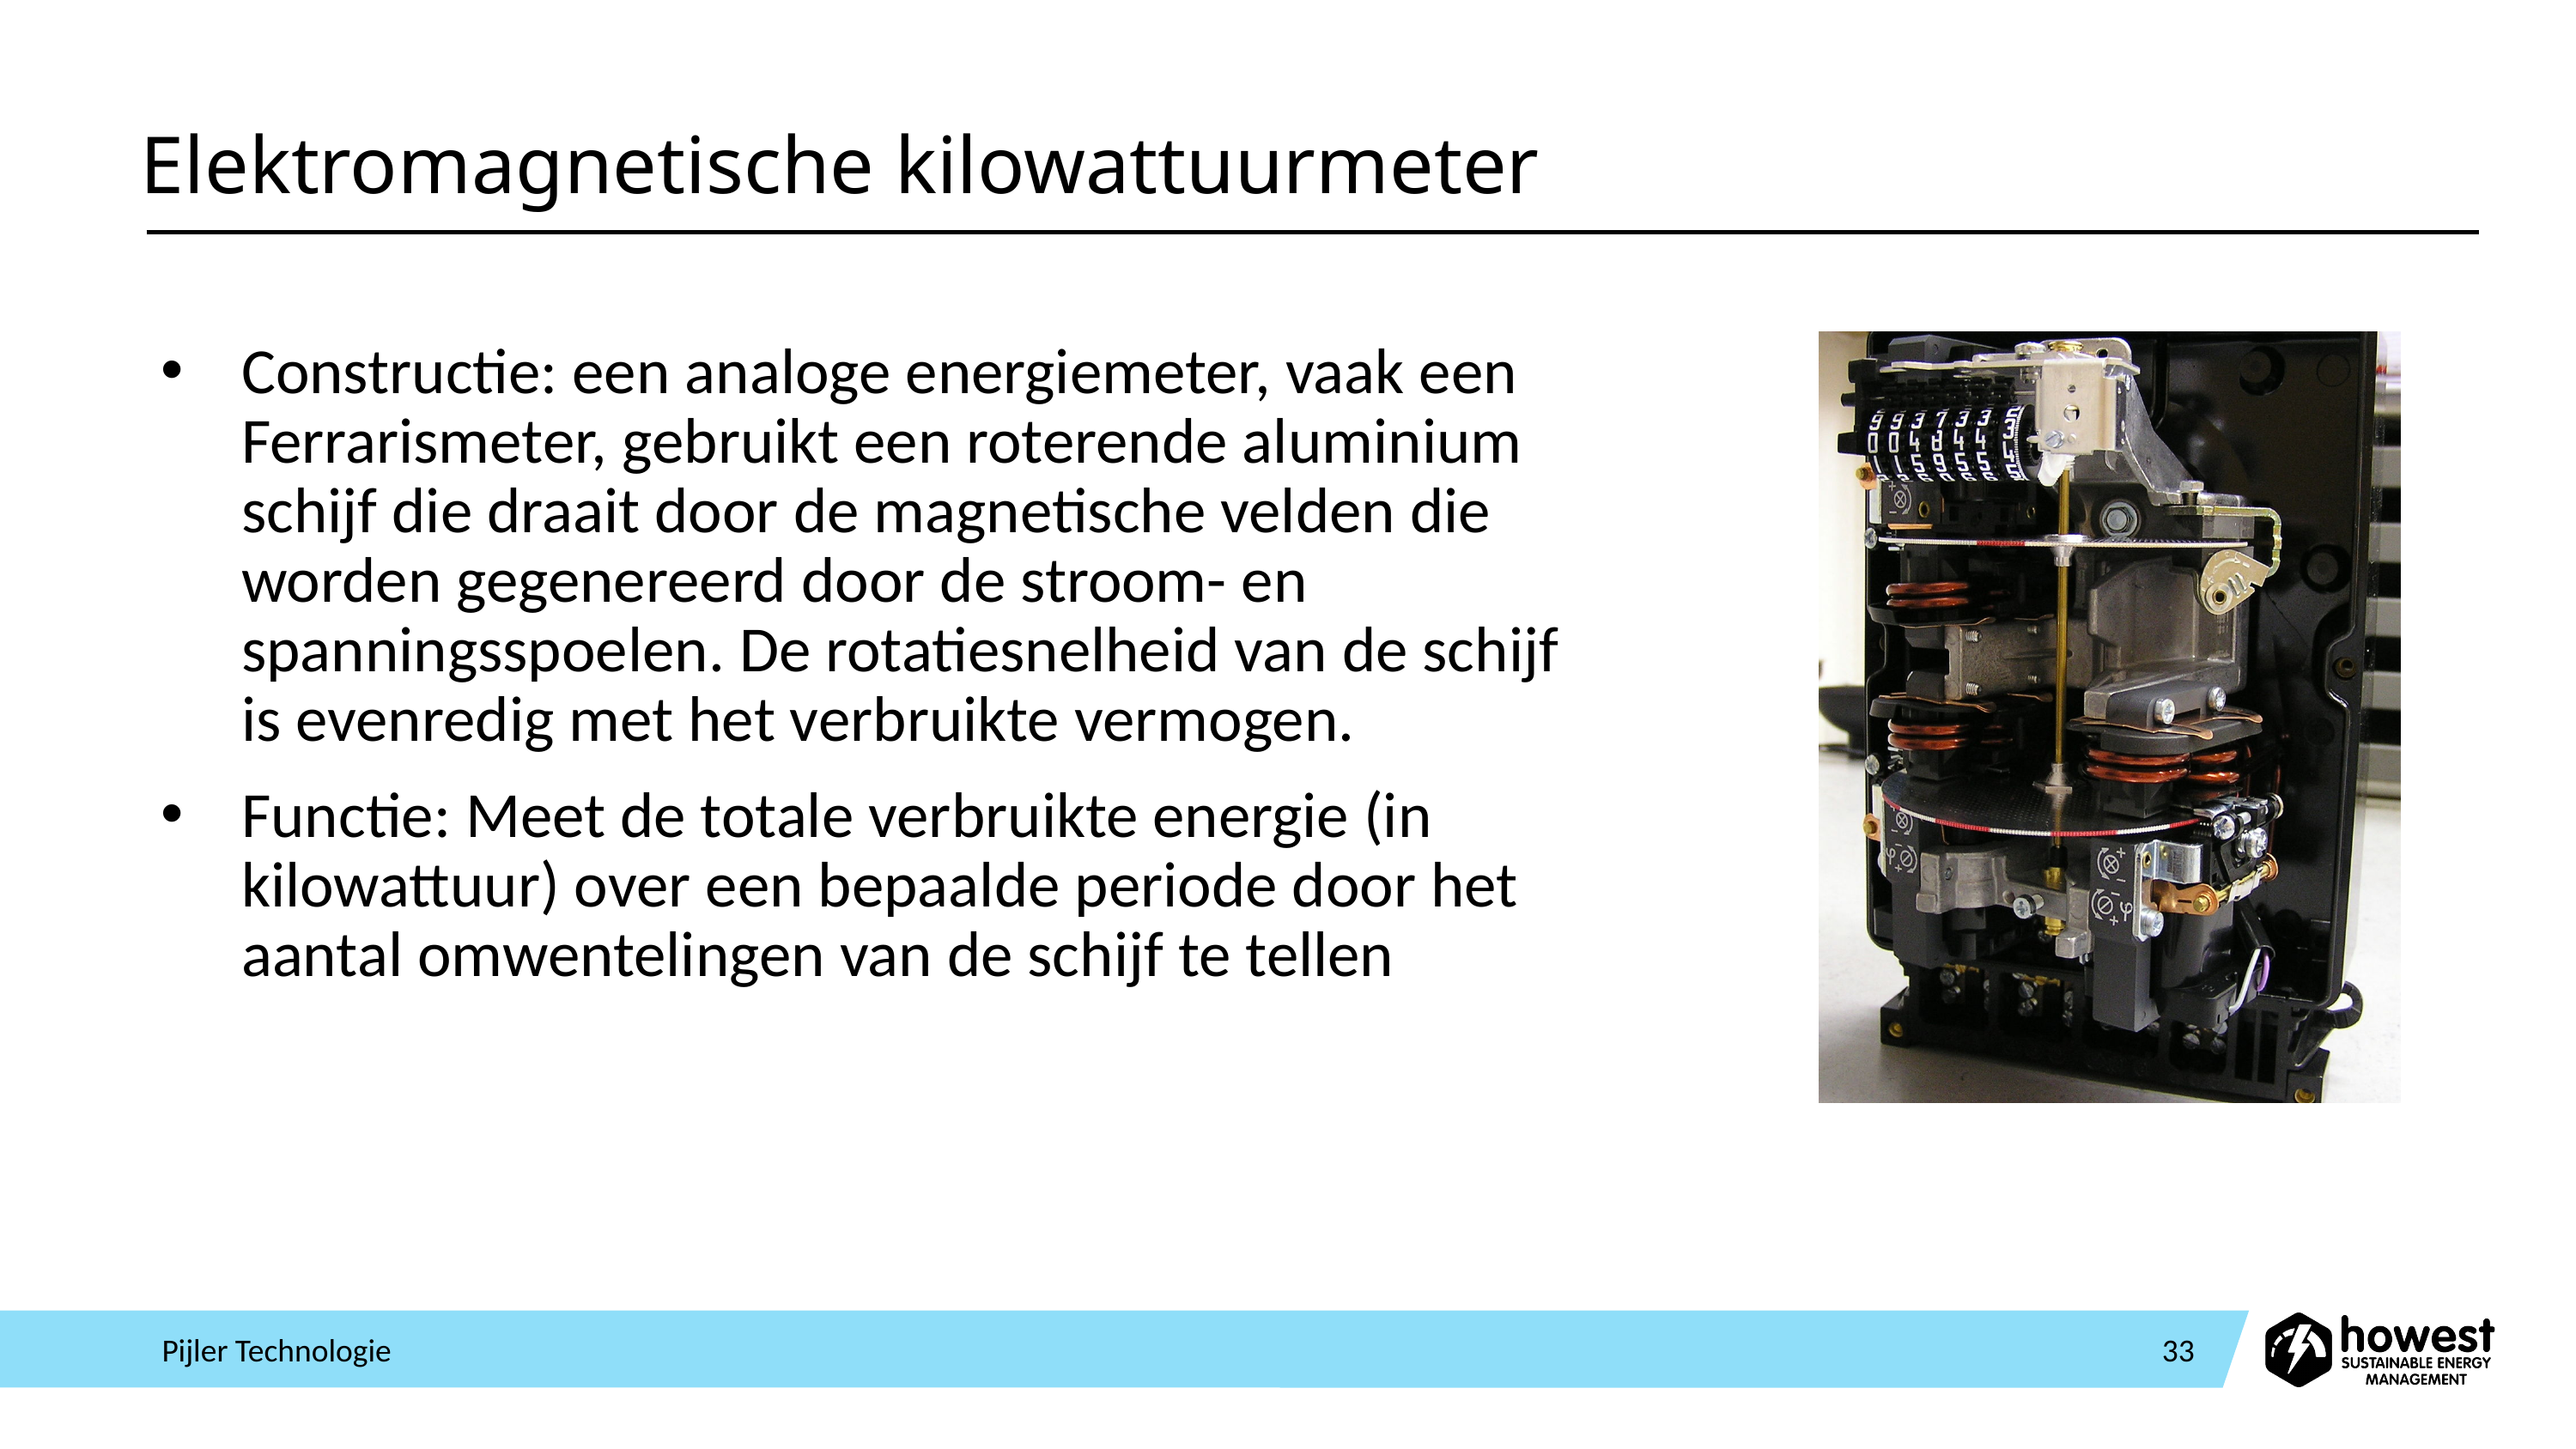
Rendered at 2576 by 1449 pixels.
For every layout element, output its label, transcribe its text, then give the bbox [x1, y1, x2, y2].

list Constructie: een analoge energiemeter, vaak een Ferrarismeter, gebruikt een roterende aluminium schijf die draait door de magnetische velden die worden gegenereerd door de stroom- en spanningsspoelen. De rotatiesnelheid van de schijf is evenredig met het verbruikte vermogen. Functie: Meet de totale verbruikte energie (in kilowattuur) over een bepaalde periode door het aantal omwentelingen van de schijf te tellen [148, 331, 1620, 1191]
picture [2265, 1313, 2495, 1387]
slide_number Pijler Technologie [149, 1310, 729, 1388]
picture [1819, 331, 2401, 1103]
title Elektromagnetische kilowattuurmeter [140, 124, 2476, 215]
slide_number 33 [1676, 1310, 2208, 1388]
